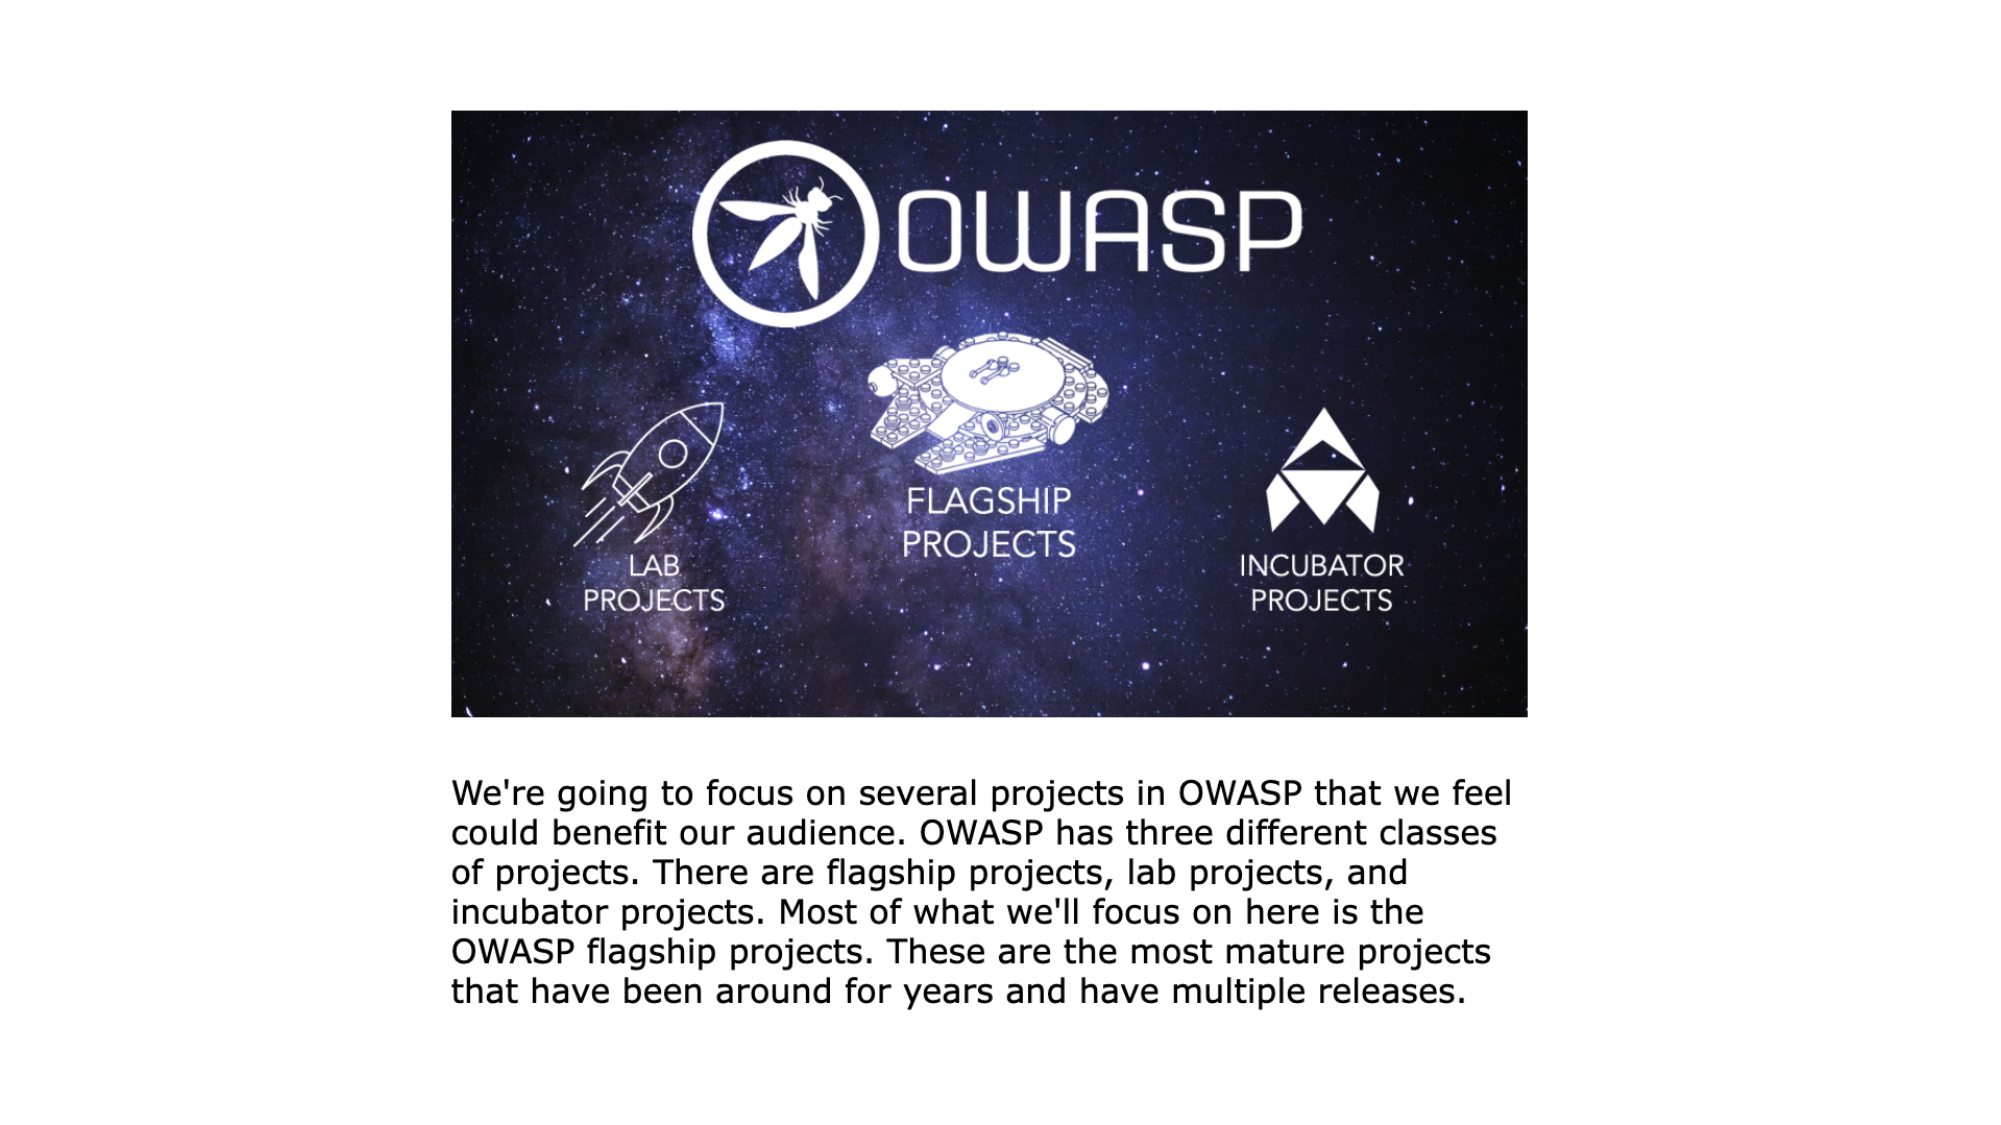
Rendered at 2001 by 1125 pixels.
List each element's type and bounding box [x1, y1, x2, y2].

picture [441, 96, 1559, 1029]
